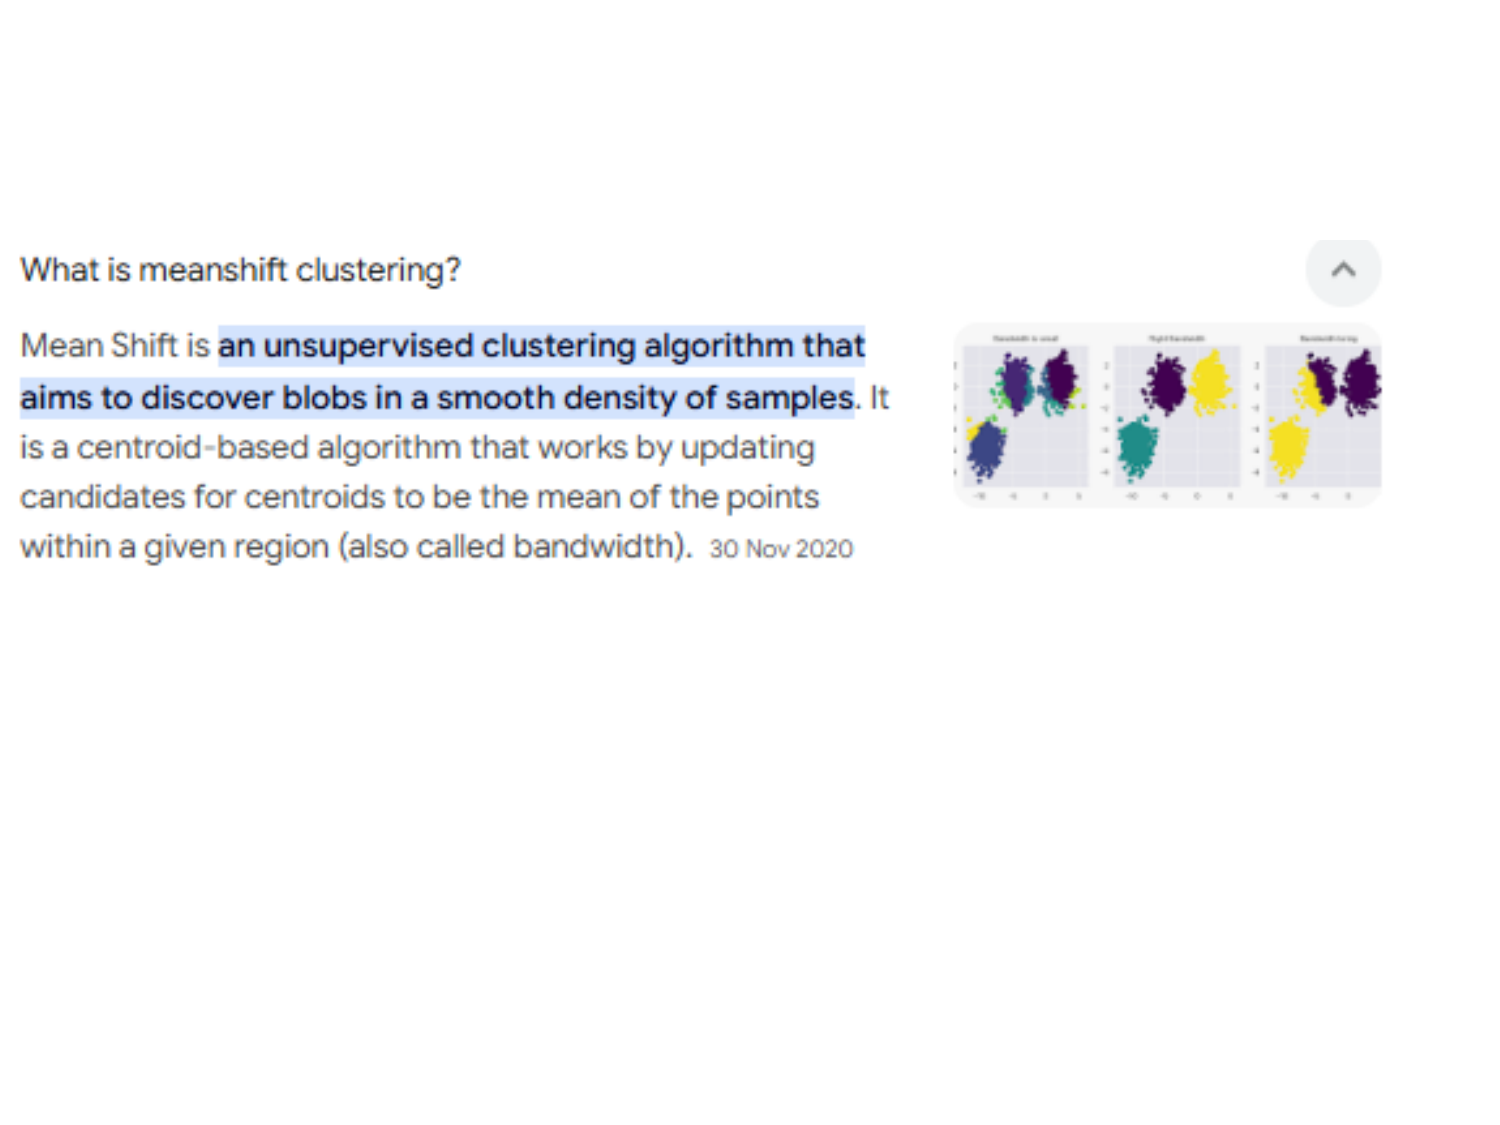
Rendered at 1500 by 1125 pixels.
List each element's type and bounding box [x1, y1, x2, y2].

picture [0, 239, 1458, 601]
